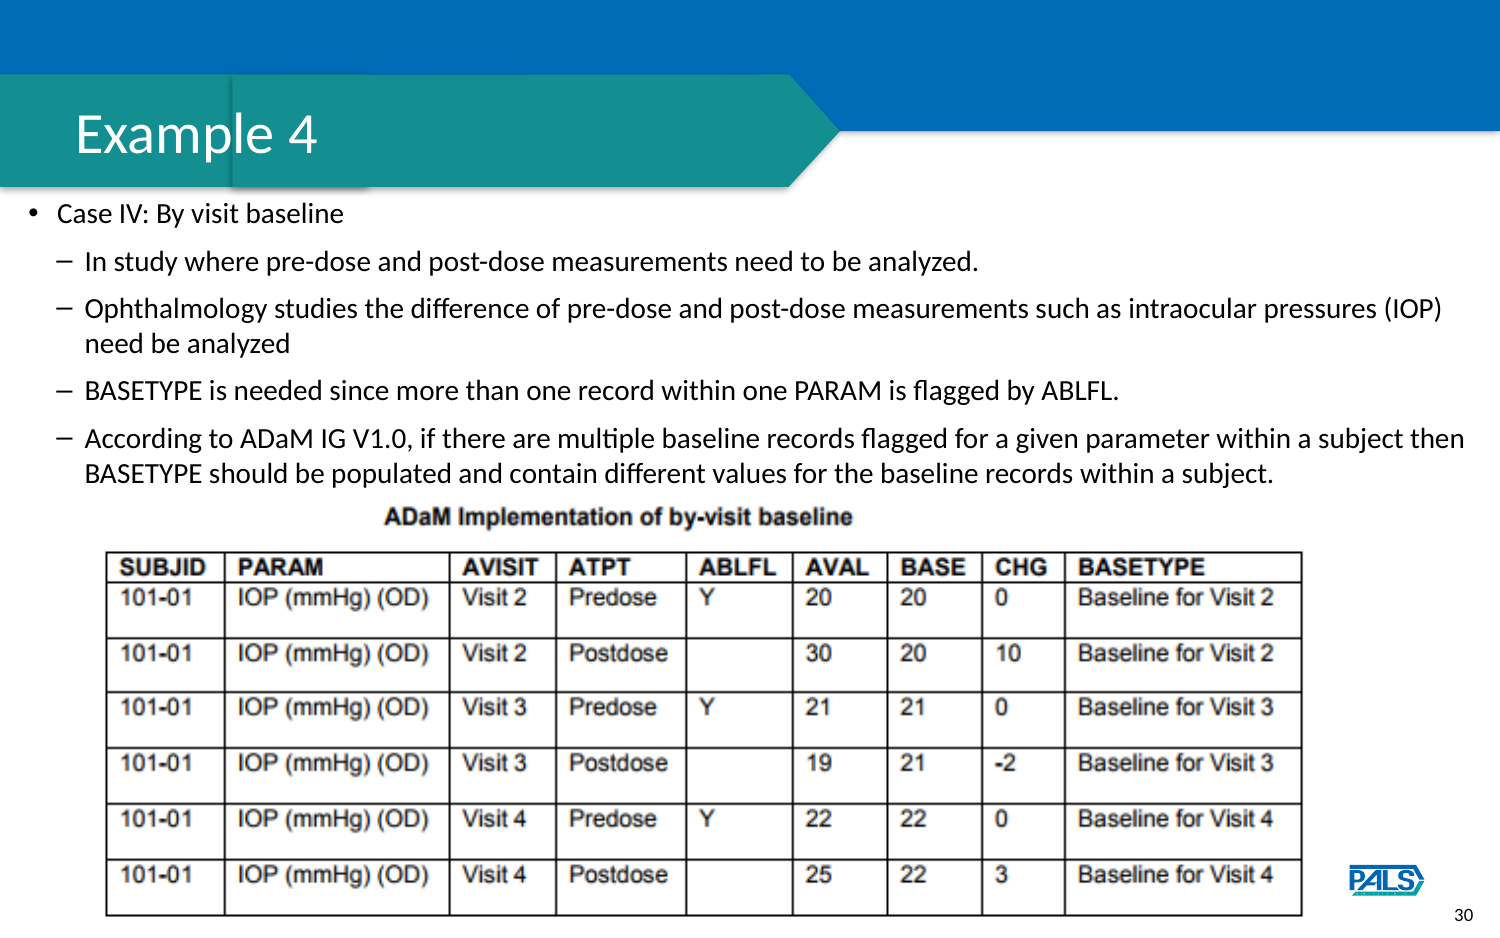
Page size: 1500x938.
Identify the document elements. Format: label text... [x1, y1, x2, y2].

list Case IV: By visit baseline In study where pre-dose and post-dose measurements need to be analyzed. Ophthalmology studies the difference of pre-dose and post-dose measurements such as intraocular pressures (IOP) need be analyzed BASETYPE is needed since more than one record within one PARAM is flagged by ABLFL. According to ADaM IG V1.0, if there are multiple baseline records flagged for a given parameter within a subject then BASETYPE should be populated and contain different values for the baseline records within a subject. [28, 194, 1484, 428]
title Example 4 [0, 73, 840, 186]
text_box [101, 497, 1311, 931]
